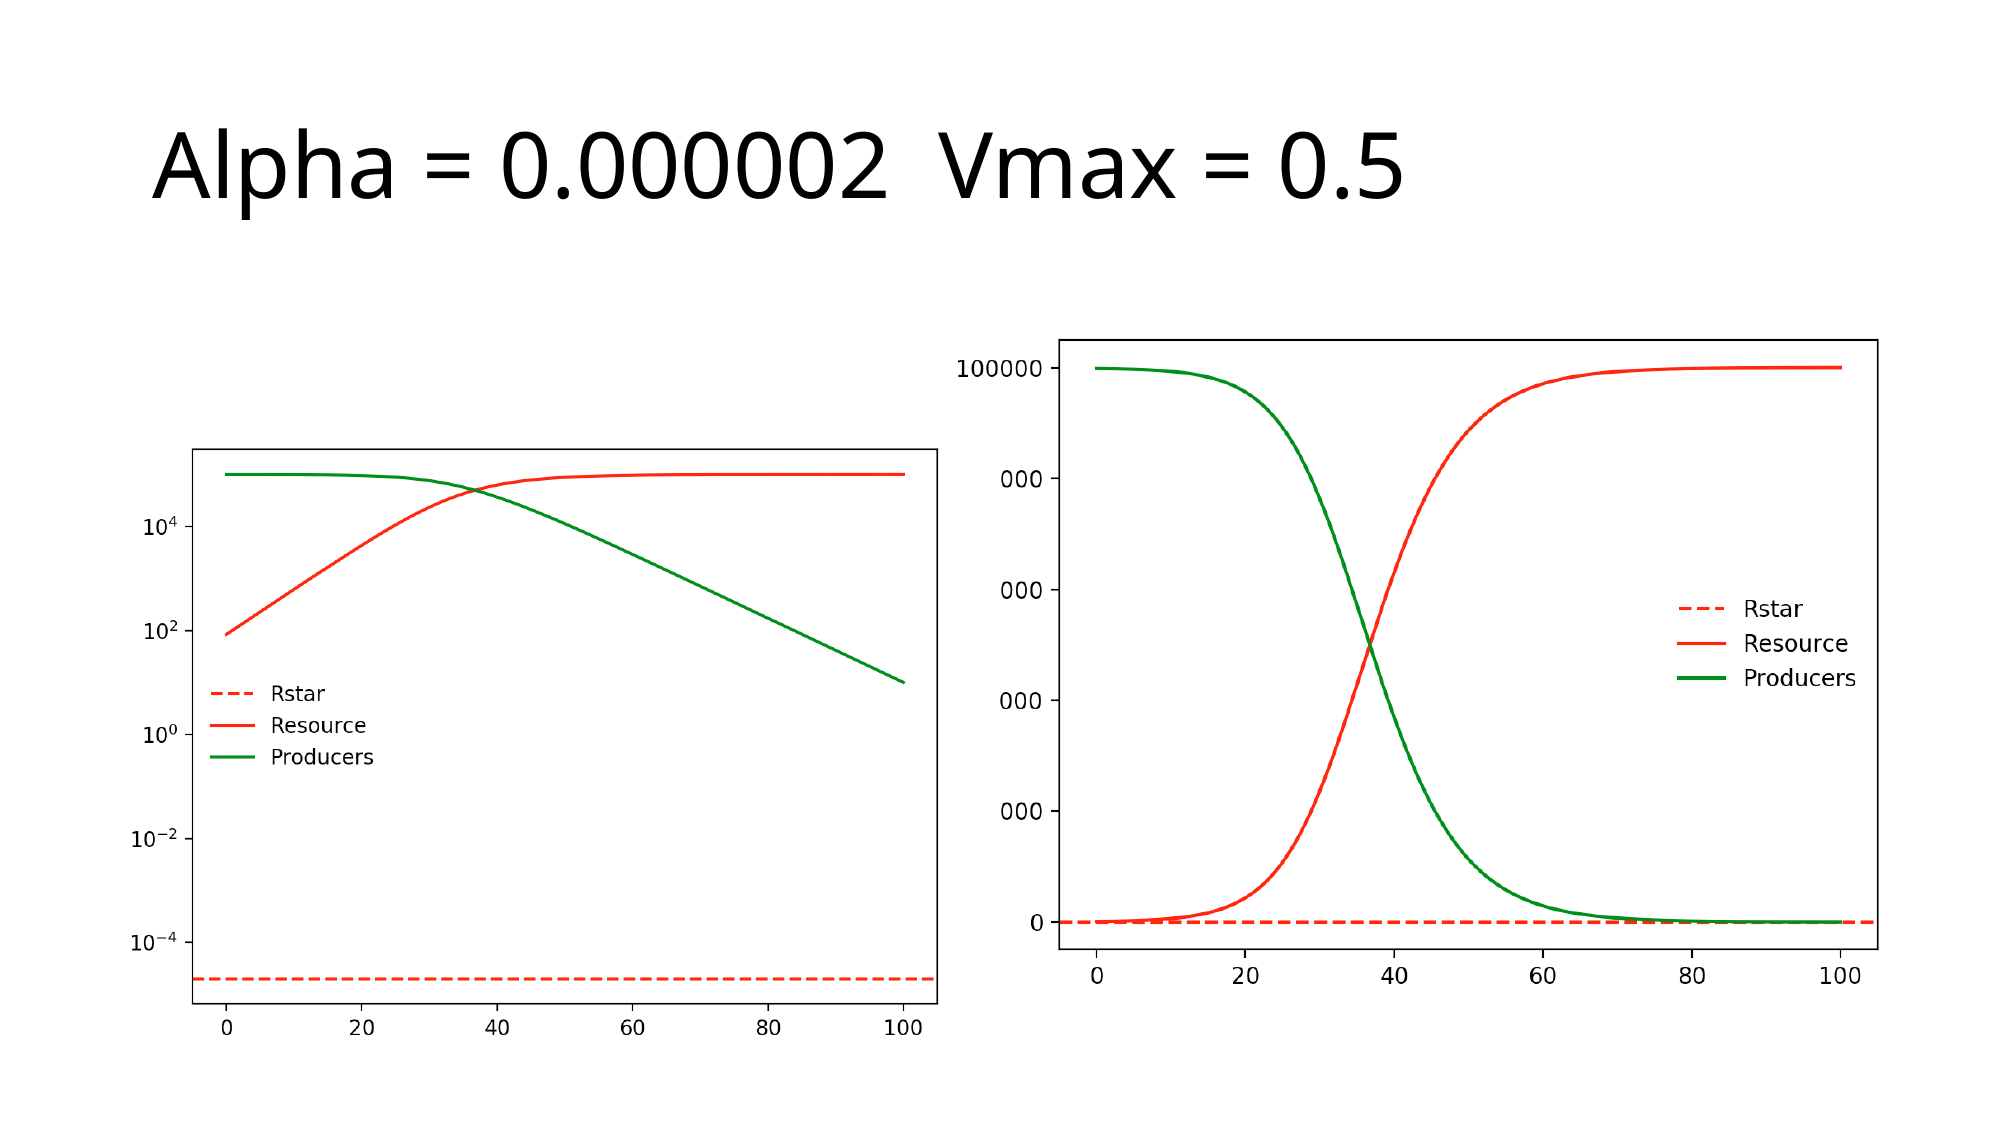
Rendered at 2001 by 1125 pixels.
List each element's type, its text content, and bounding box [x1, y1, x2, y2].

picture [99, 299, 1935, 1066]
title Alpha = 0.000002 Vmax = 0.5 [137, 59, 1863, 278]
